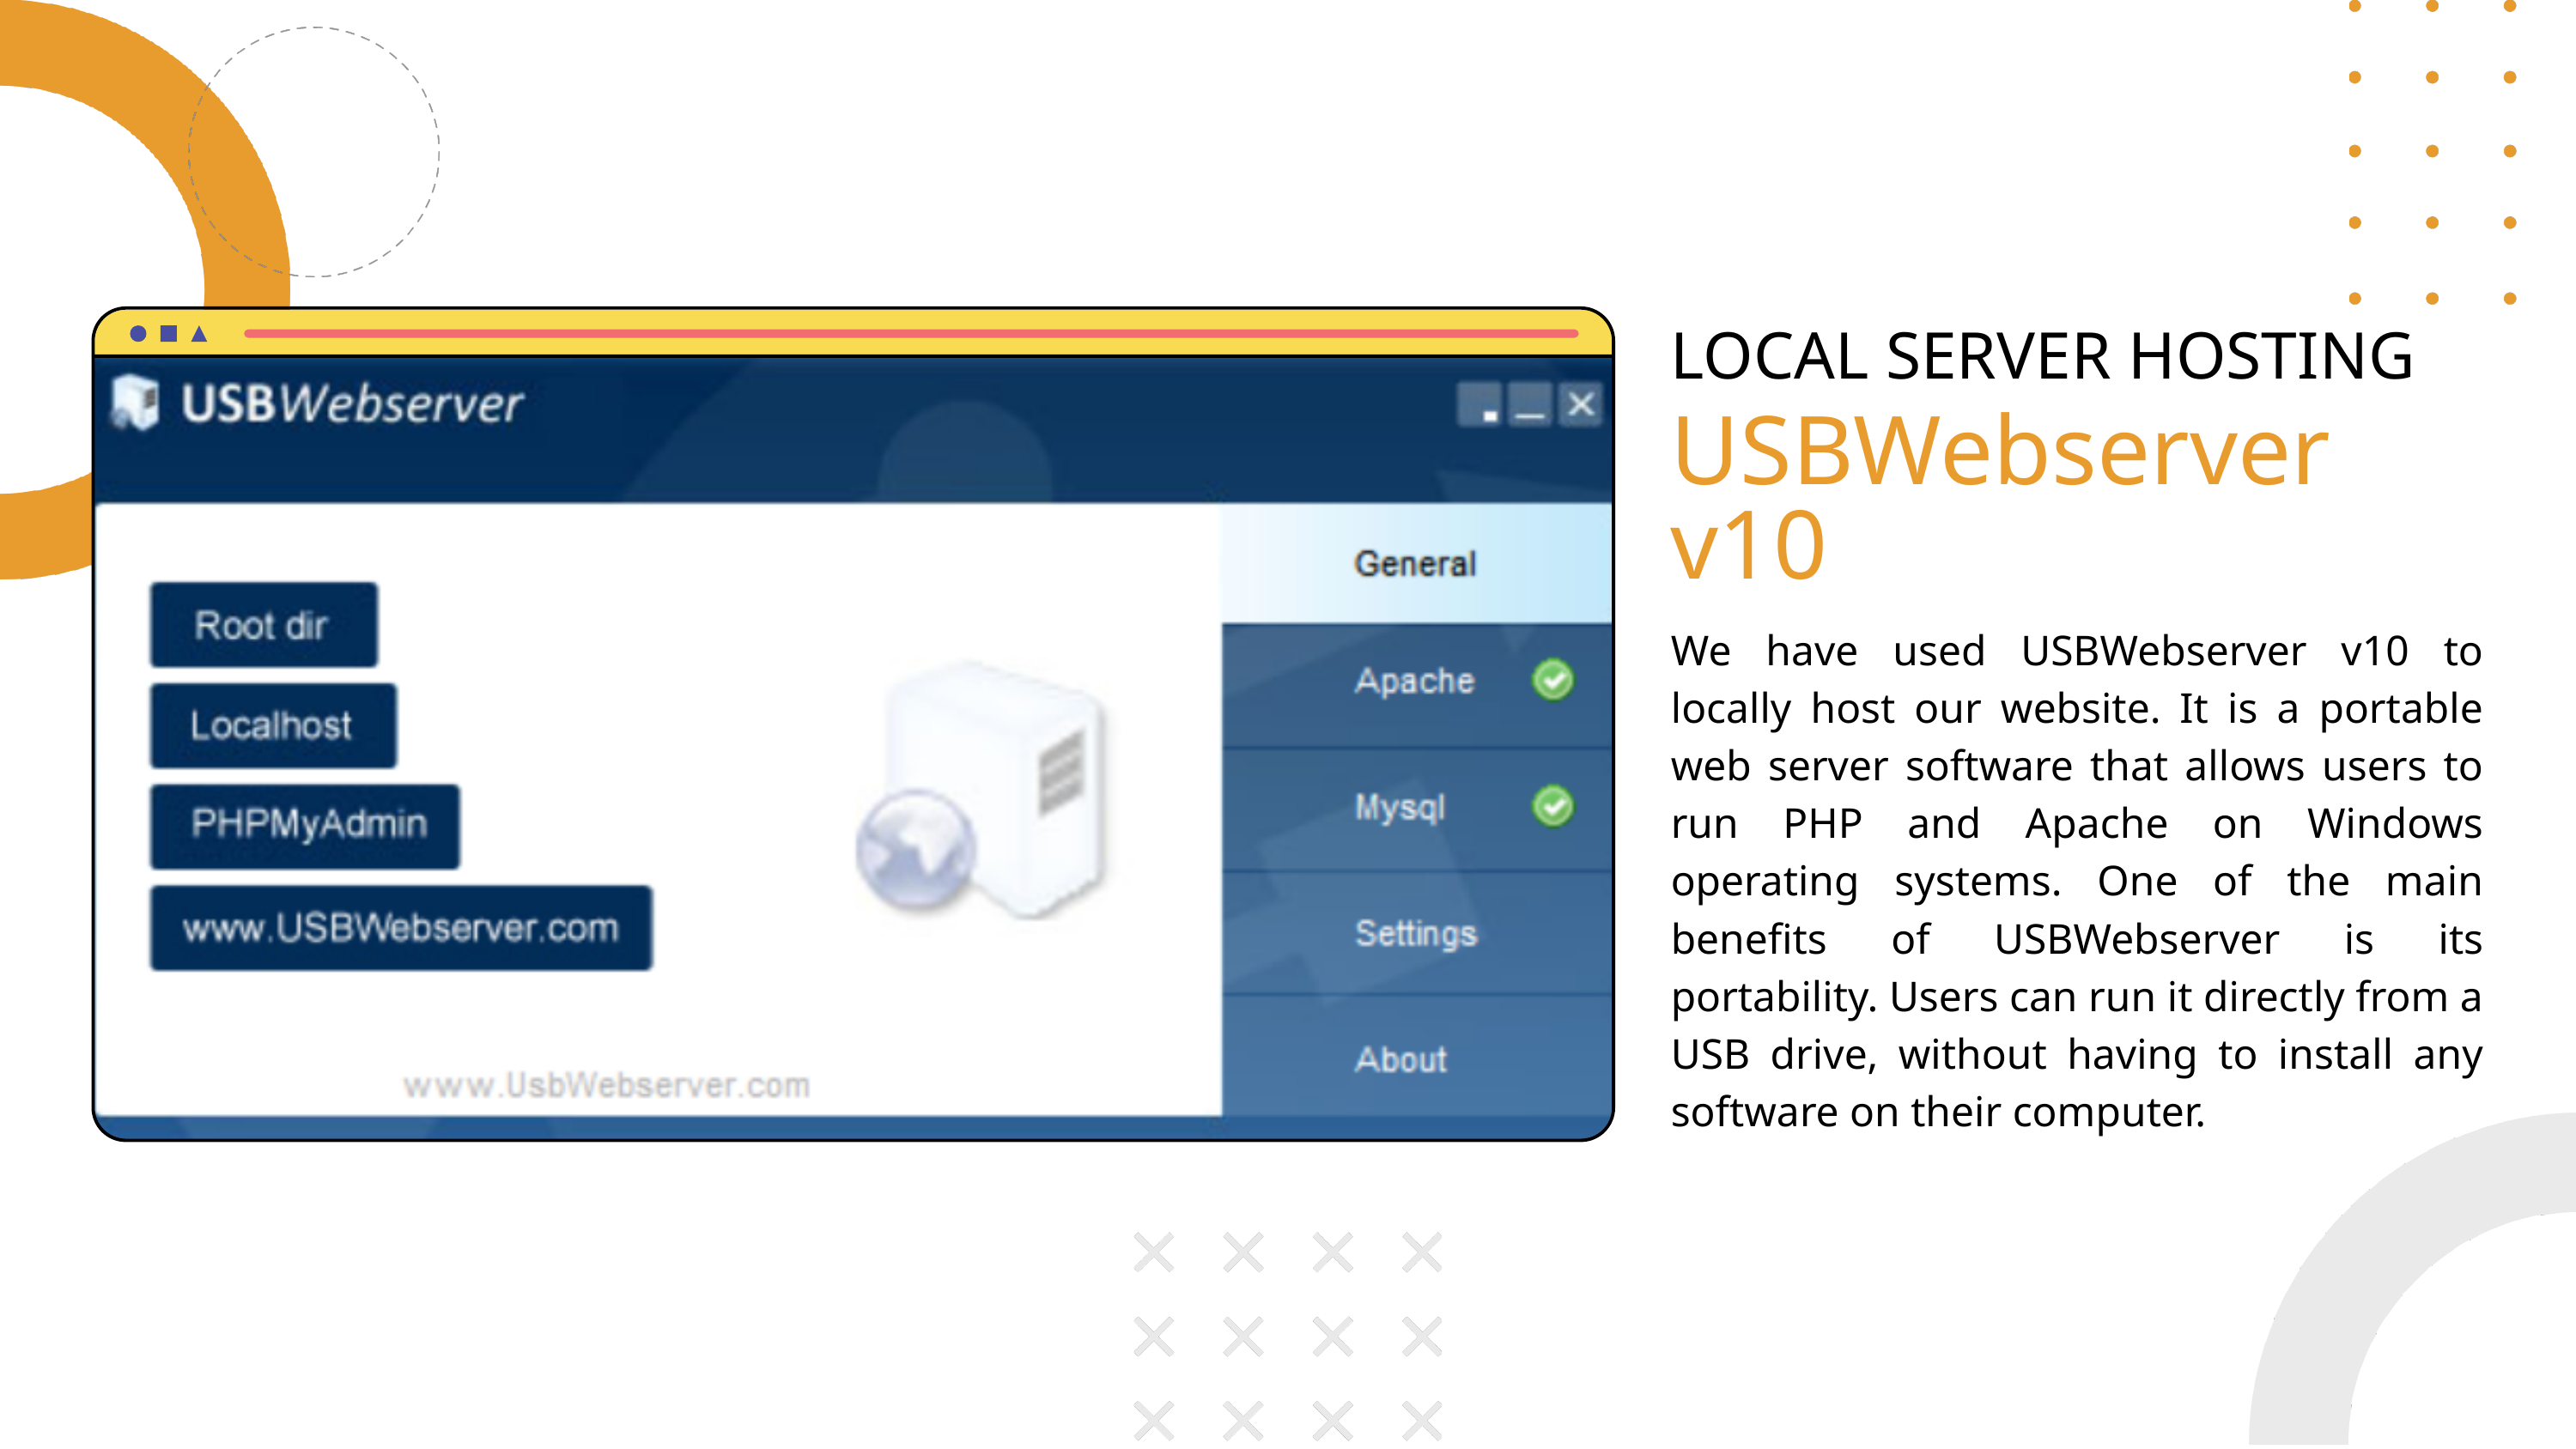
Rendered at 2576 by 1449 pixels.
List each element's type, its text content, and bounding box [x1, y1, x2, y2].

picture [2348, 0, 2576, 305]
picture [0, 0, 440, 580]
picture [1133, 1232, 1443, 1449]
text_box USBWebserver v10 [1670, 408, 2463, 598]
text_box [91, 306, 1616, 1143]
text_box LOCAL SERVER HOSTING [1670, 327, 2467, 392]
picture [2249, 1112, 2576, 1445]
text_box We have used USBWebserver v10 to locally host our website. It is a portable web server software that allows users to run PHP and Apache on Windows operating systems. One of the main benefits of USBWebserver is its portability. Users can run it directly from a USB drive, without having to install any software on their computer. [1670, 616, 2485, 1135]
